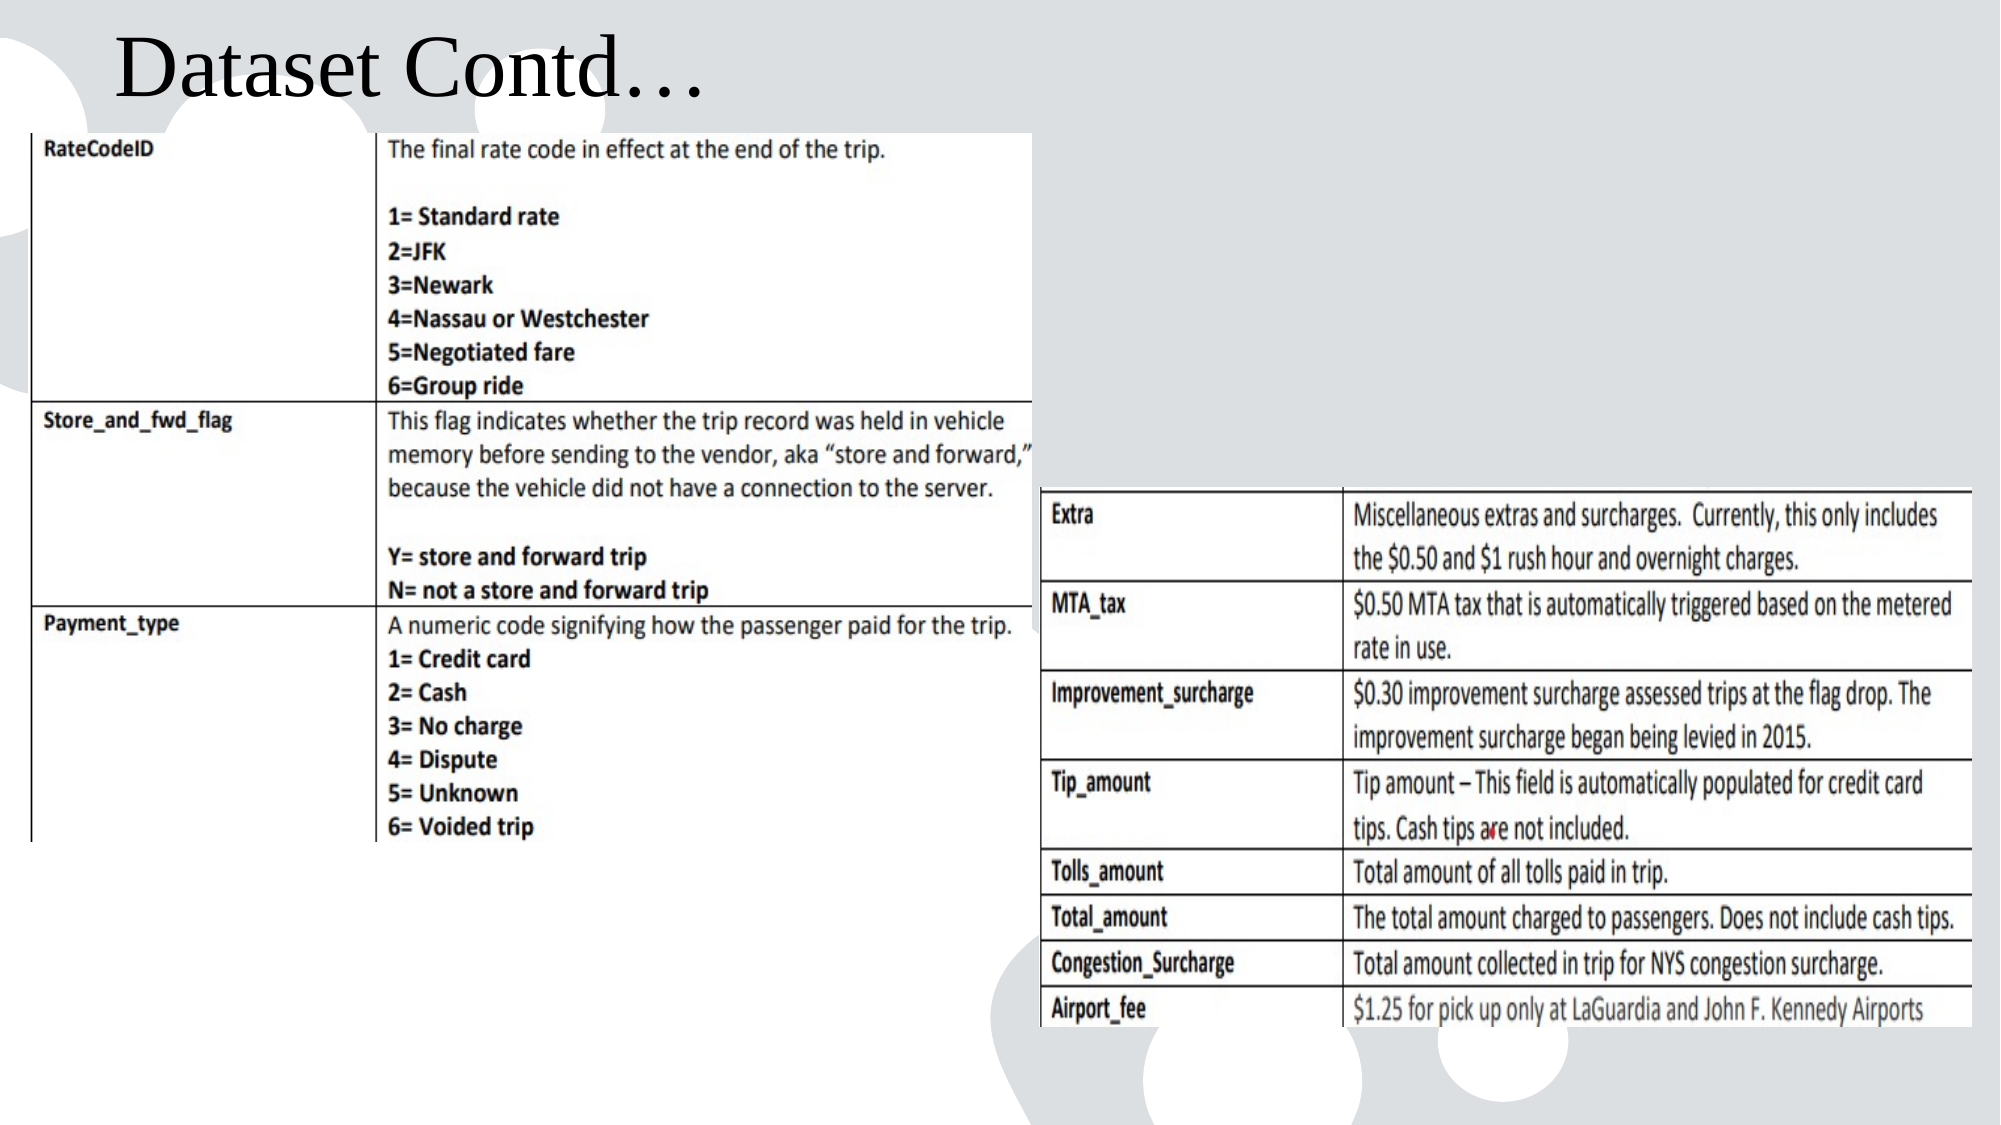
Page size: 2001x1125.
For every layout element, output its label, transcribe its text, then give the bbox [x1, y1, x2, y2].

picture [1039, 487, 1972, 1027]
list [28, 133, 1032, 842]
title Dataset Contd… [99, 0, 1900, 122]
